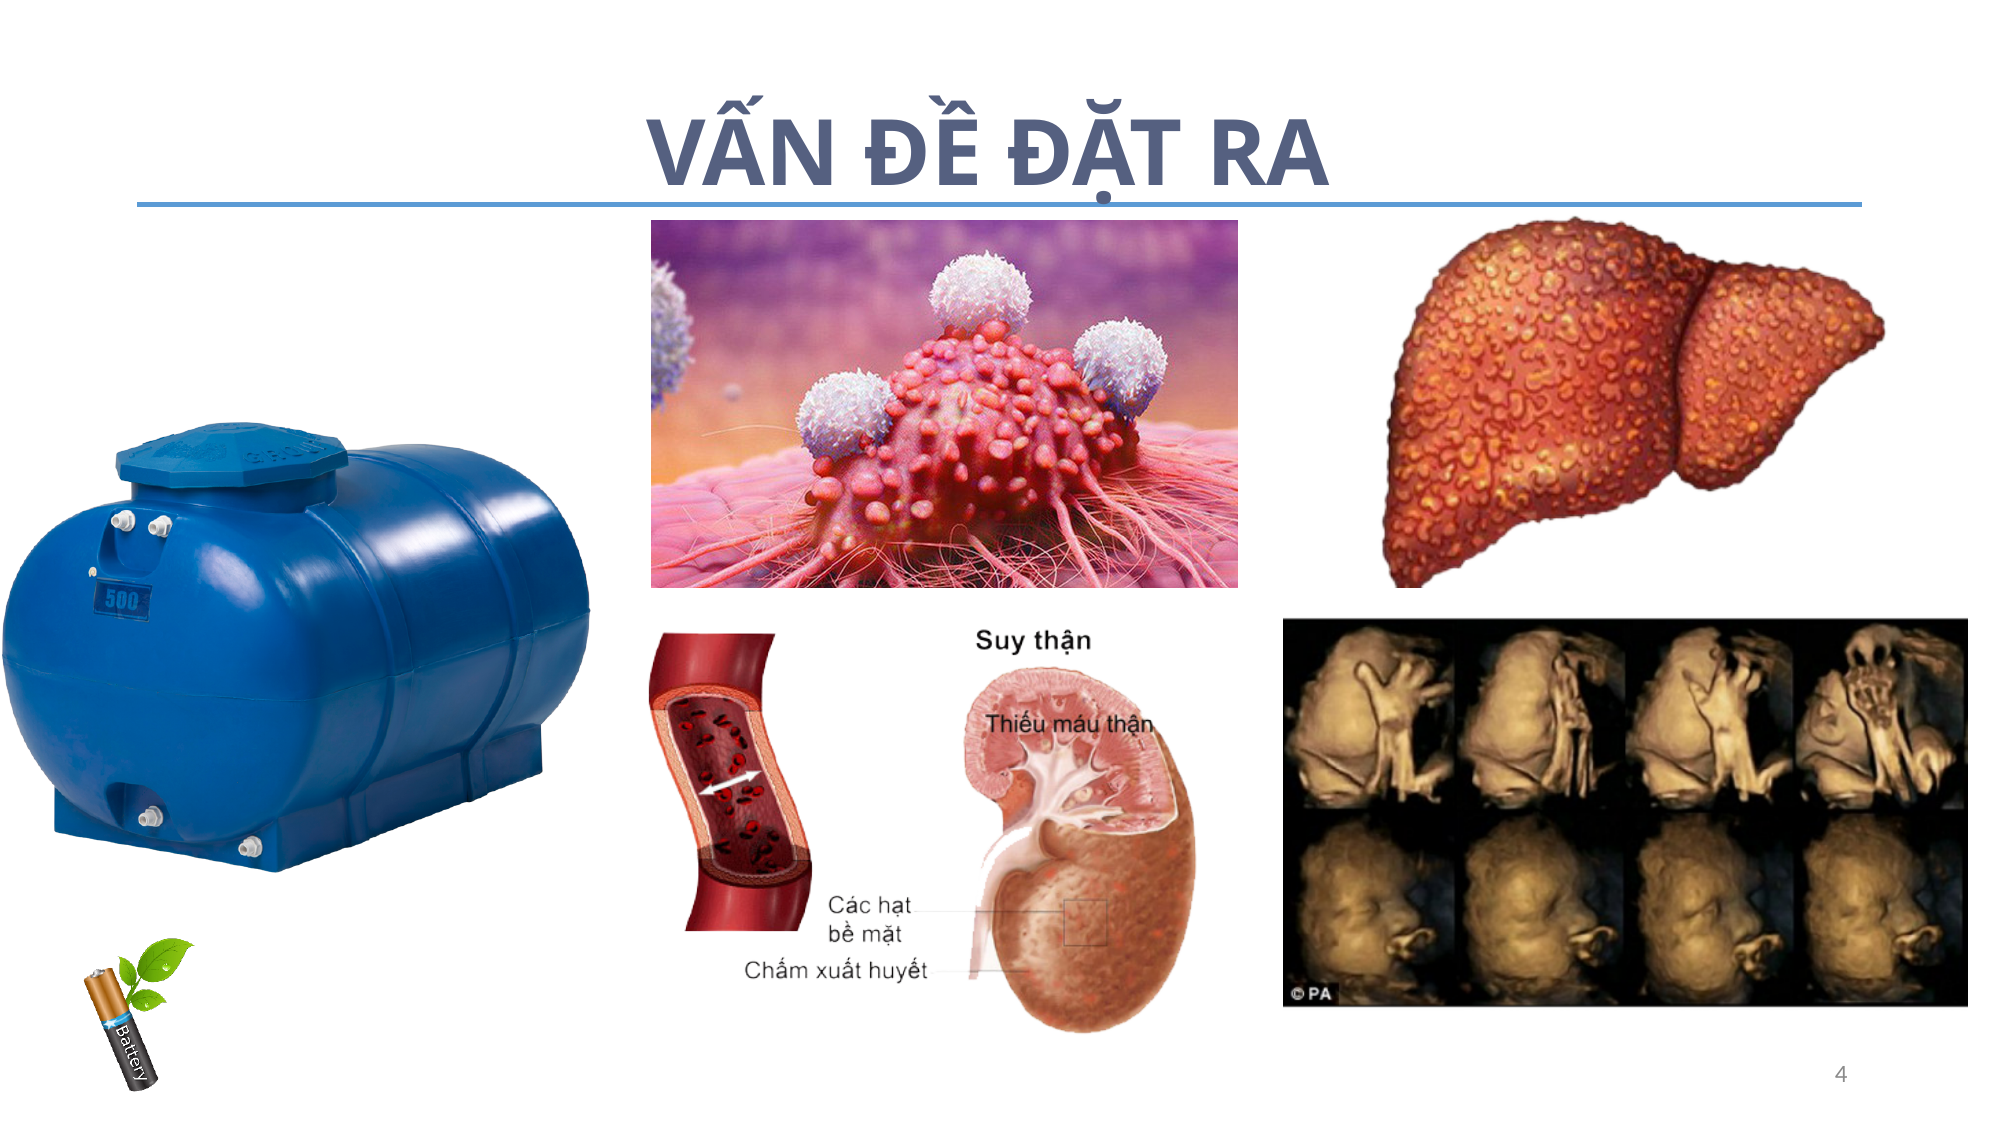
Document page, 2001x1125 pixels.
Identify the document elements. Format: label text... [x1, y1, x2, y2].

picture [650, 220, 1238, 588]
title VẤN ĐỀ ĐẶT RA [137, 59, 1863, 251]
picture [642, 628, 1260, 1041]
picture [1283, 616, 1968, 1011]
picture [1318, 201, 1944, 588]
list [0, 398, 607, 897]
slide_number 4 [1412, 1042, 1863, 1103]
picture [64, 928, 210, 1093]
